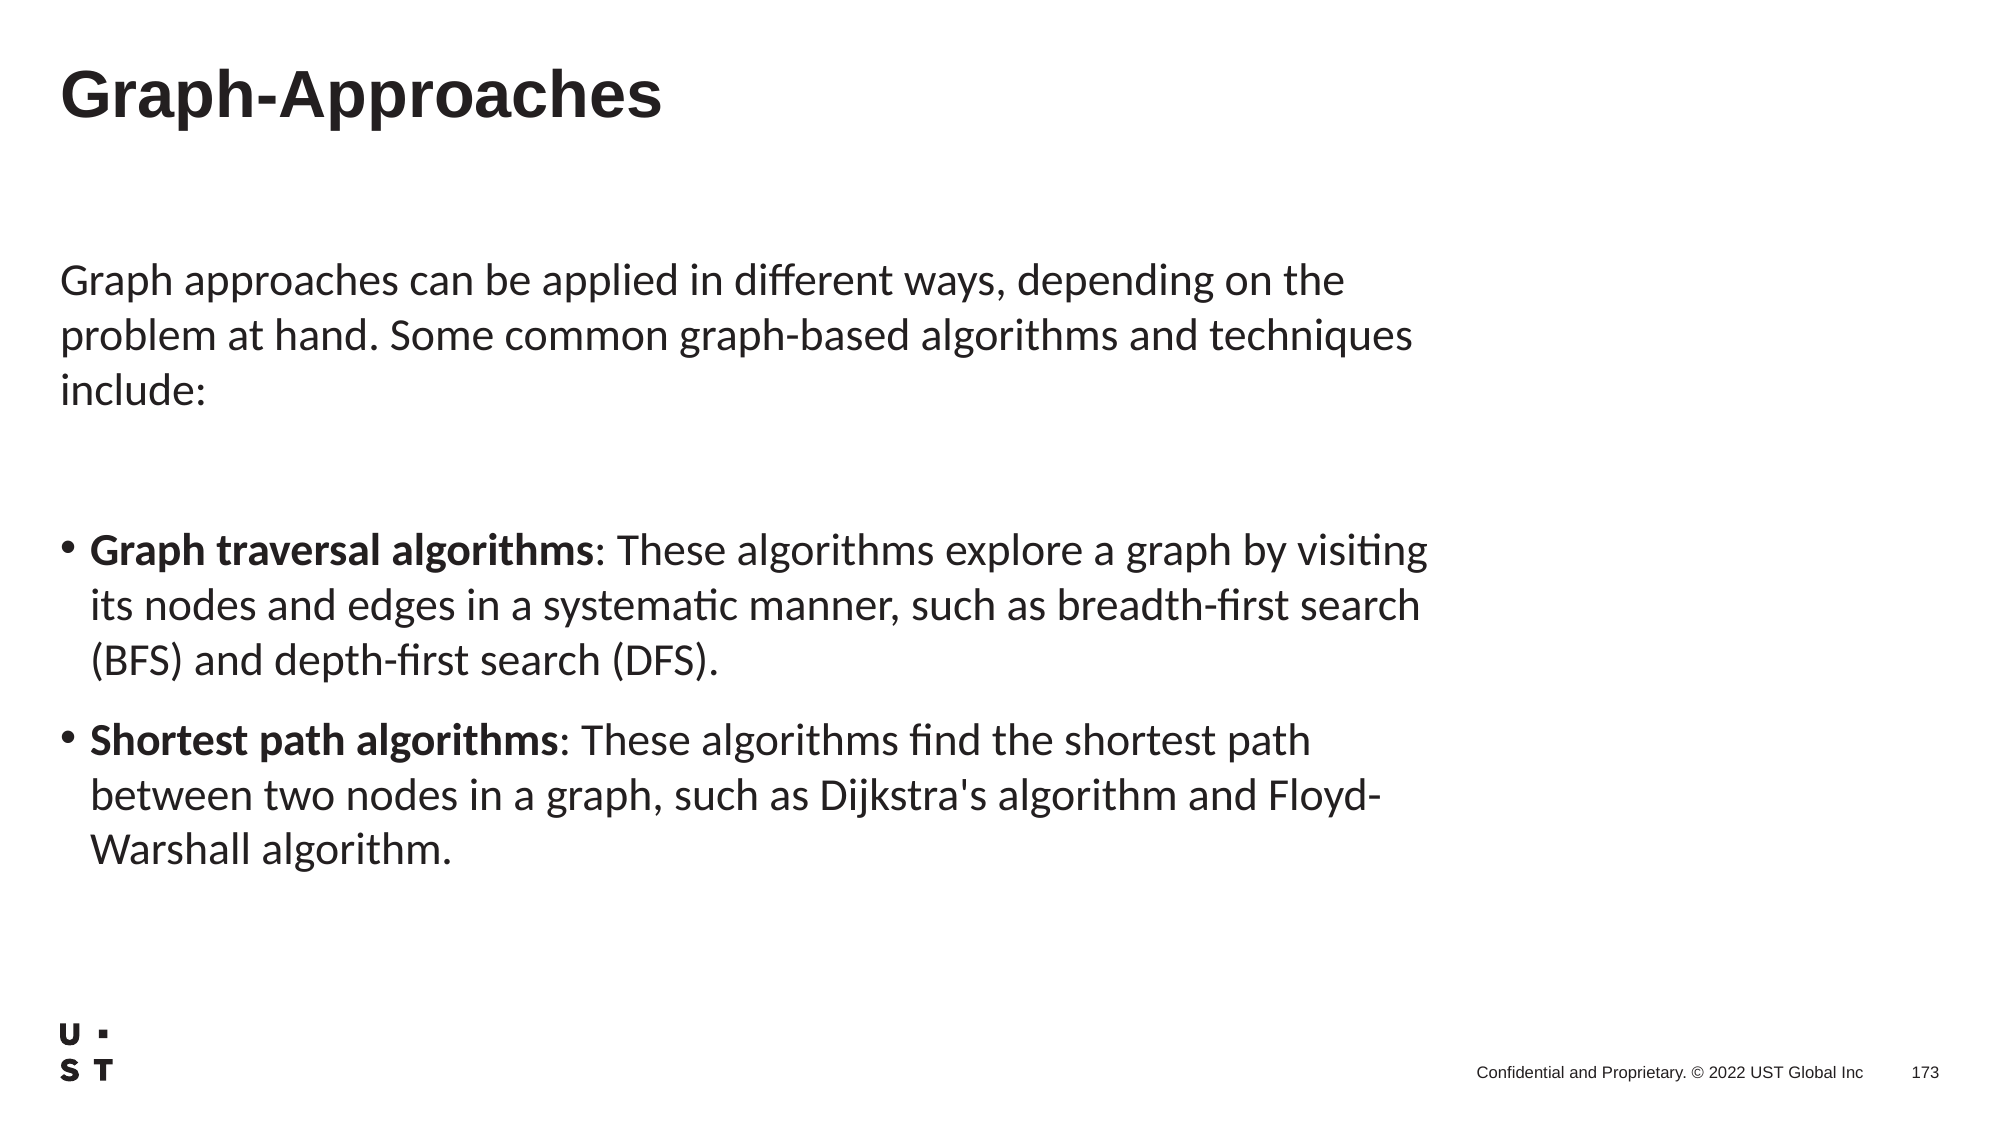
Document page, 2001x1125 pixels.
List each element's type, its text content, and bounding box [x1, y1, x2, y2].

list Graph approaches can be applied in different ways, depending on the problem at hand. Some common graph-based algorithms and techniques include: Graph traversal algorithms: These algorithms explore a graph by visiting its nodes and edges in a systematic manner, such as breadth-first search (BFS) and depth-first search (DFS). Shortest path algorithms: These algorithms find the shortest path between two nodes in a graph, such as Dijkstra's algorithm and Floyd-Warshall algorithm. [60, 249, 1455, 948]
title Graph-Approaches [60, 60, 1940, 210]
